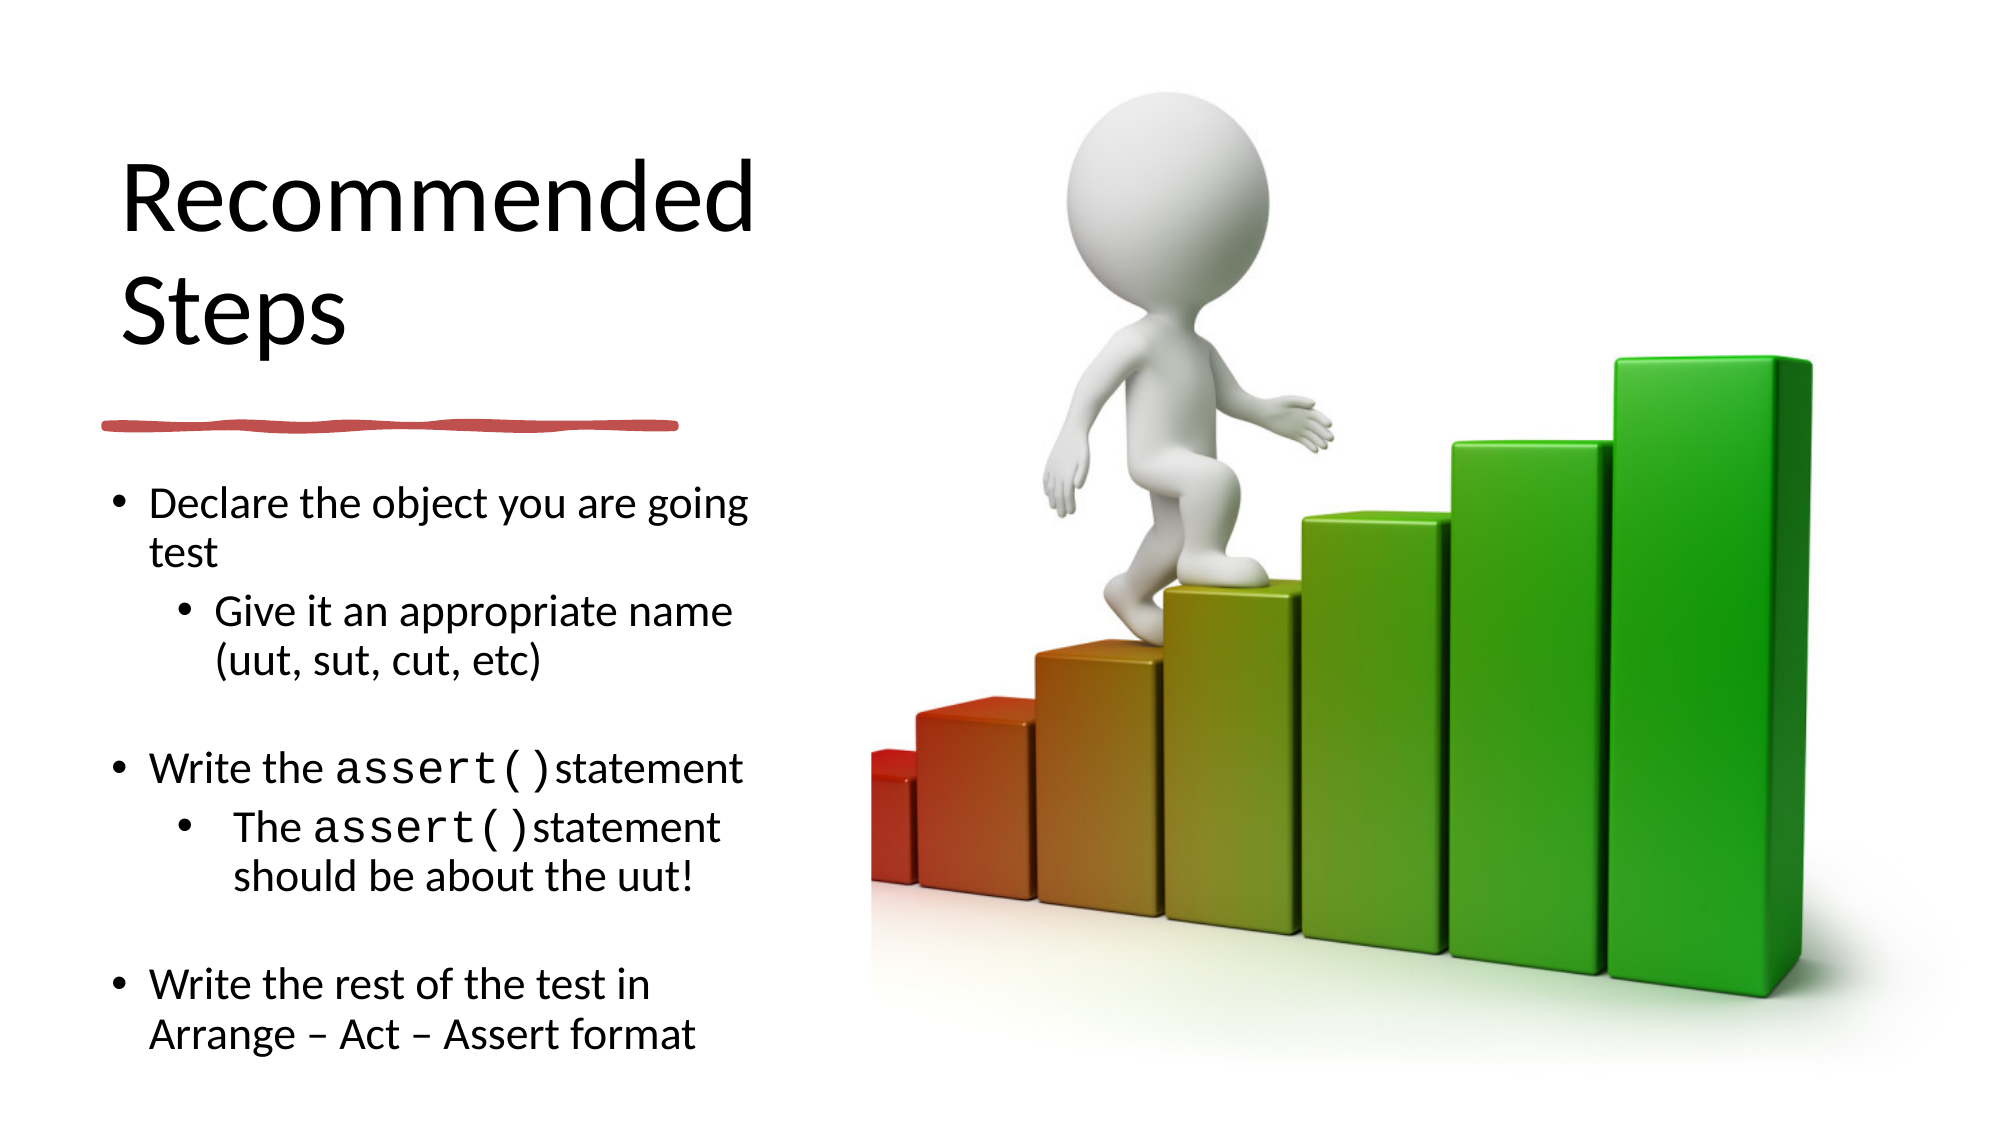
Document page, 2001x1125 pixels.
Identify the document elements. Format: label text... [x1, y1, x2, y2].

text_box [102, 420, 678, 433]
list Declare the object you are going test Give it an appropriate name (uut, sut, cut, etc) Write the assert()statement The assert()statement should be about the uut! Write the rest of the test in Arrange – Act – Assert format [49, 471, 843, 1016]
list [871, 0, 2000, 1125]
title Recommended Steps [105, 53, 822, 375]
text_box [0, 0, 868, 1125]
